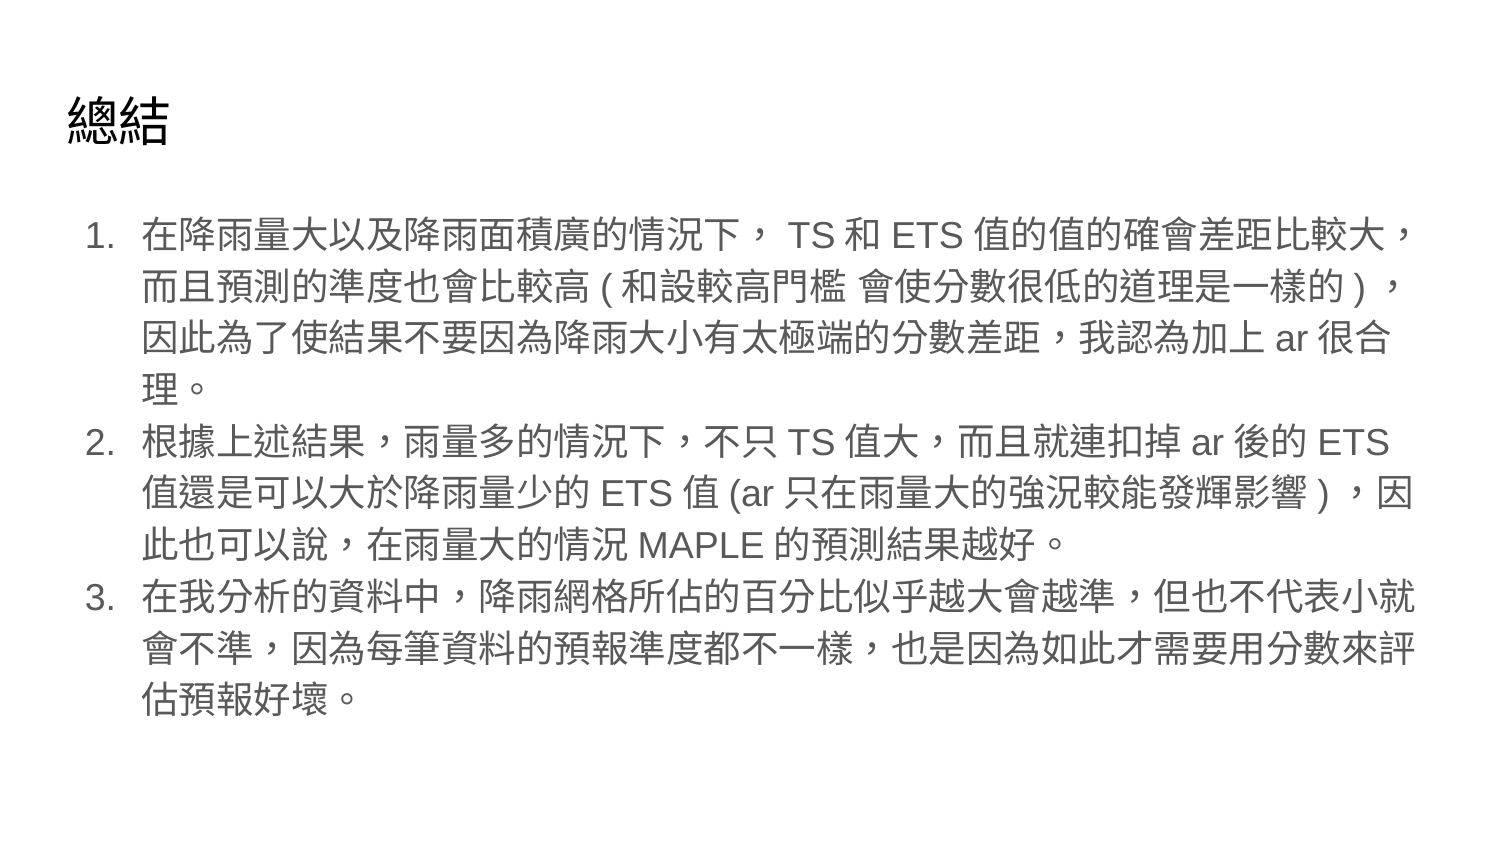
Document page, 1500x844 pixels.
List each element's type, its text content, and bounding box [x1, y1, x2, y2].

title 總結 [51, 72, 1449, 167]
list 在降雨量大以及降雨面積廣的情況下，TS和ETS值的值的確會差距比較大，而且預測的準度也會比較高(和設較高門檻 會使分數很低的道理是一樣的)，因此為了使結果不要因為降雨大小有太極端的分數差距，我認為加上ar很合理。 根據上述結果，雨量多的情況下，不只TS值大，而且就連扣掉ar後的ETS值還是可以大於降雨量少的ETS值(ar只在雨量大的強況較能發輝影響)，因此也可以說，在雨量大的情況MAPLE的預測結果越好。 在我分析的資料中，降雨網格所佔的百分比似乎越大會越準，但也不代表小就會不準，因為每筆資料的預報準度都不一樣，也是因為如此才需要用分數來評估預報好壞。 [51, 189, 1449, 750]
